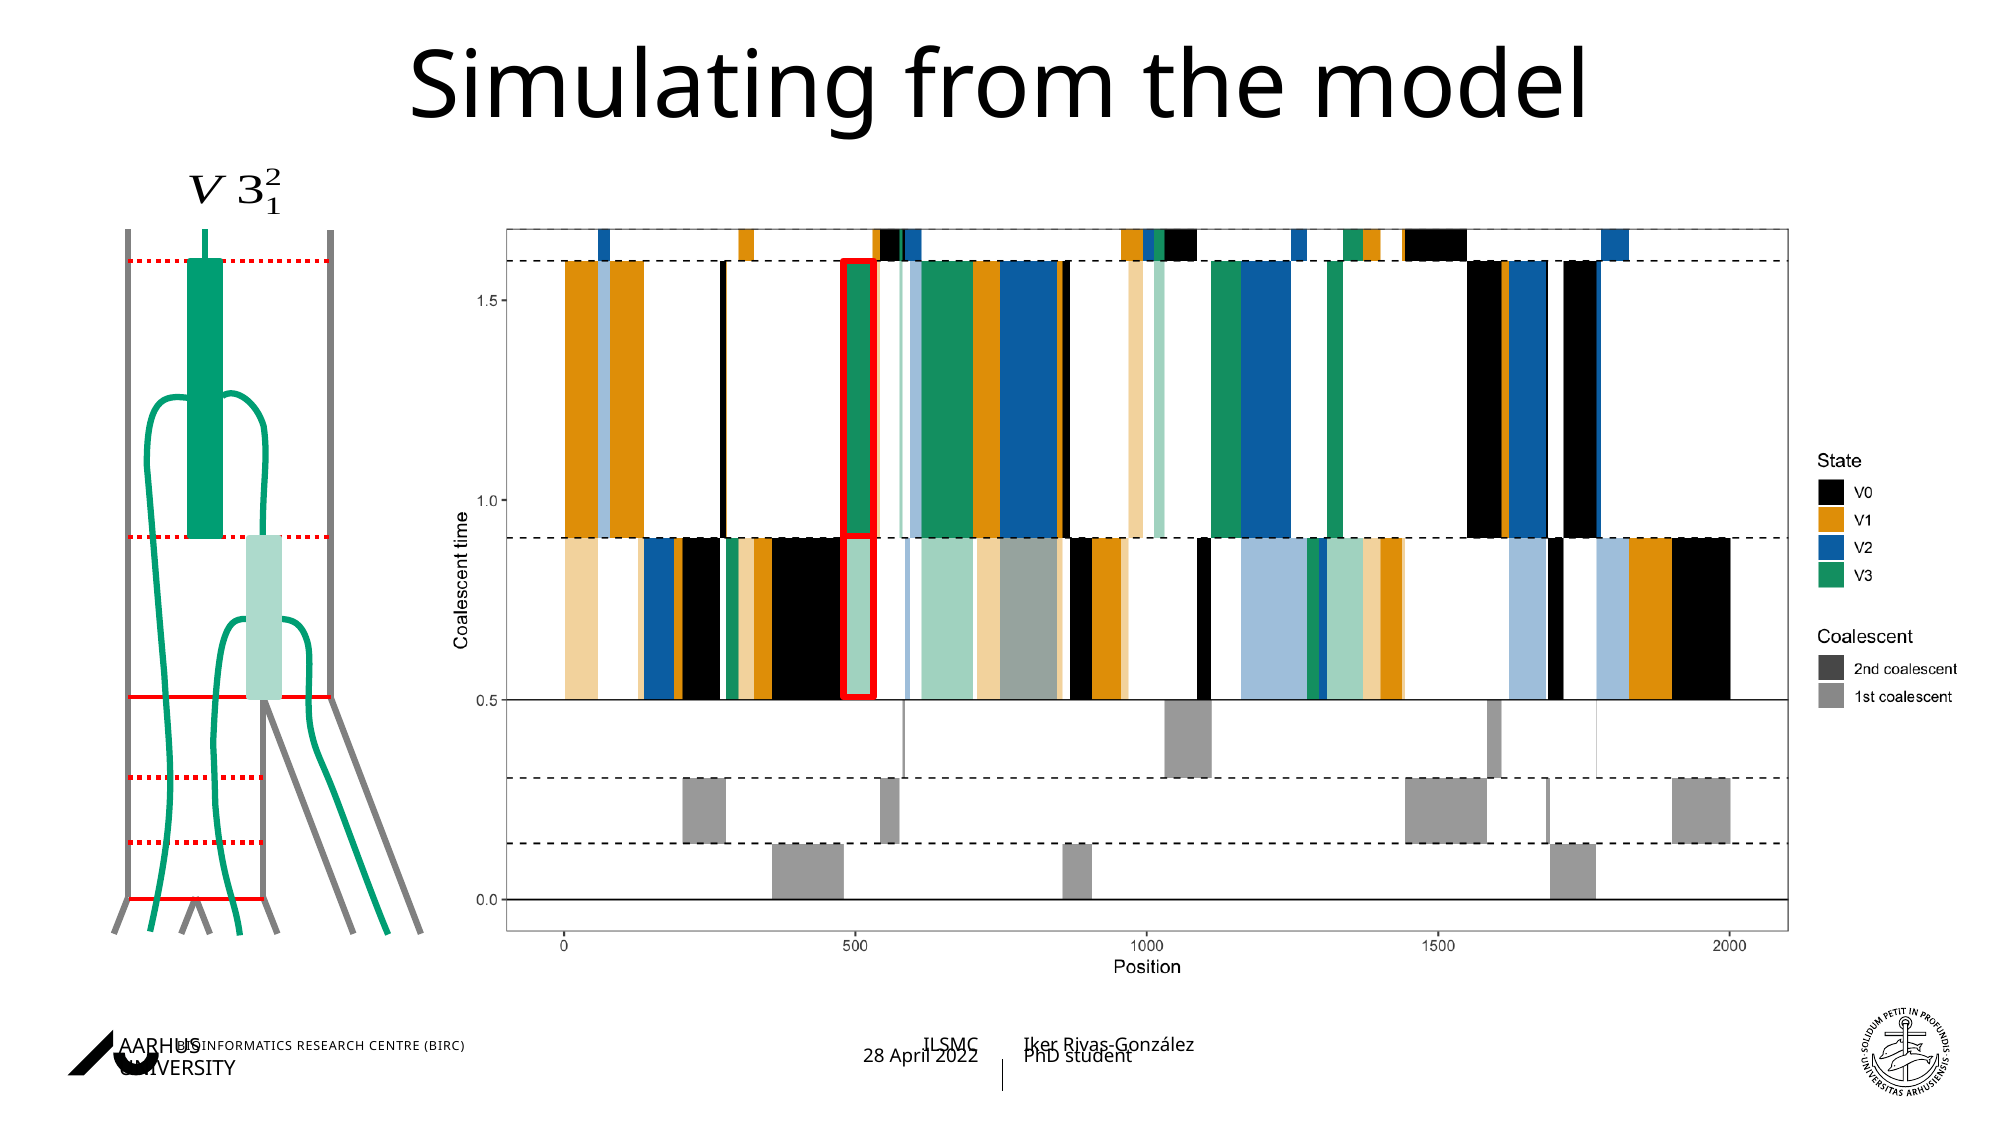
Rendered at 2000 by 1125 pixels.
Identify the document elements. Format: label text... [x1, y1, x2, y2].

picture [444, 219, 1977, 986]
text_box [113, 228, 422, 935]
title Simulating from the model [51, 37, 1948, 162]
